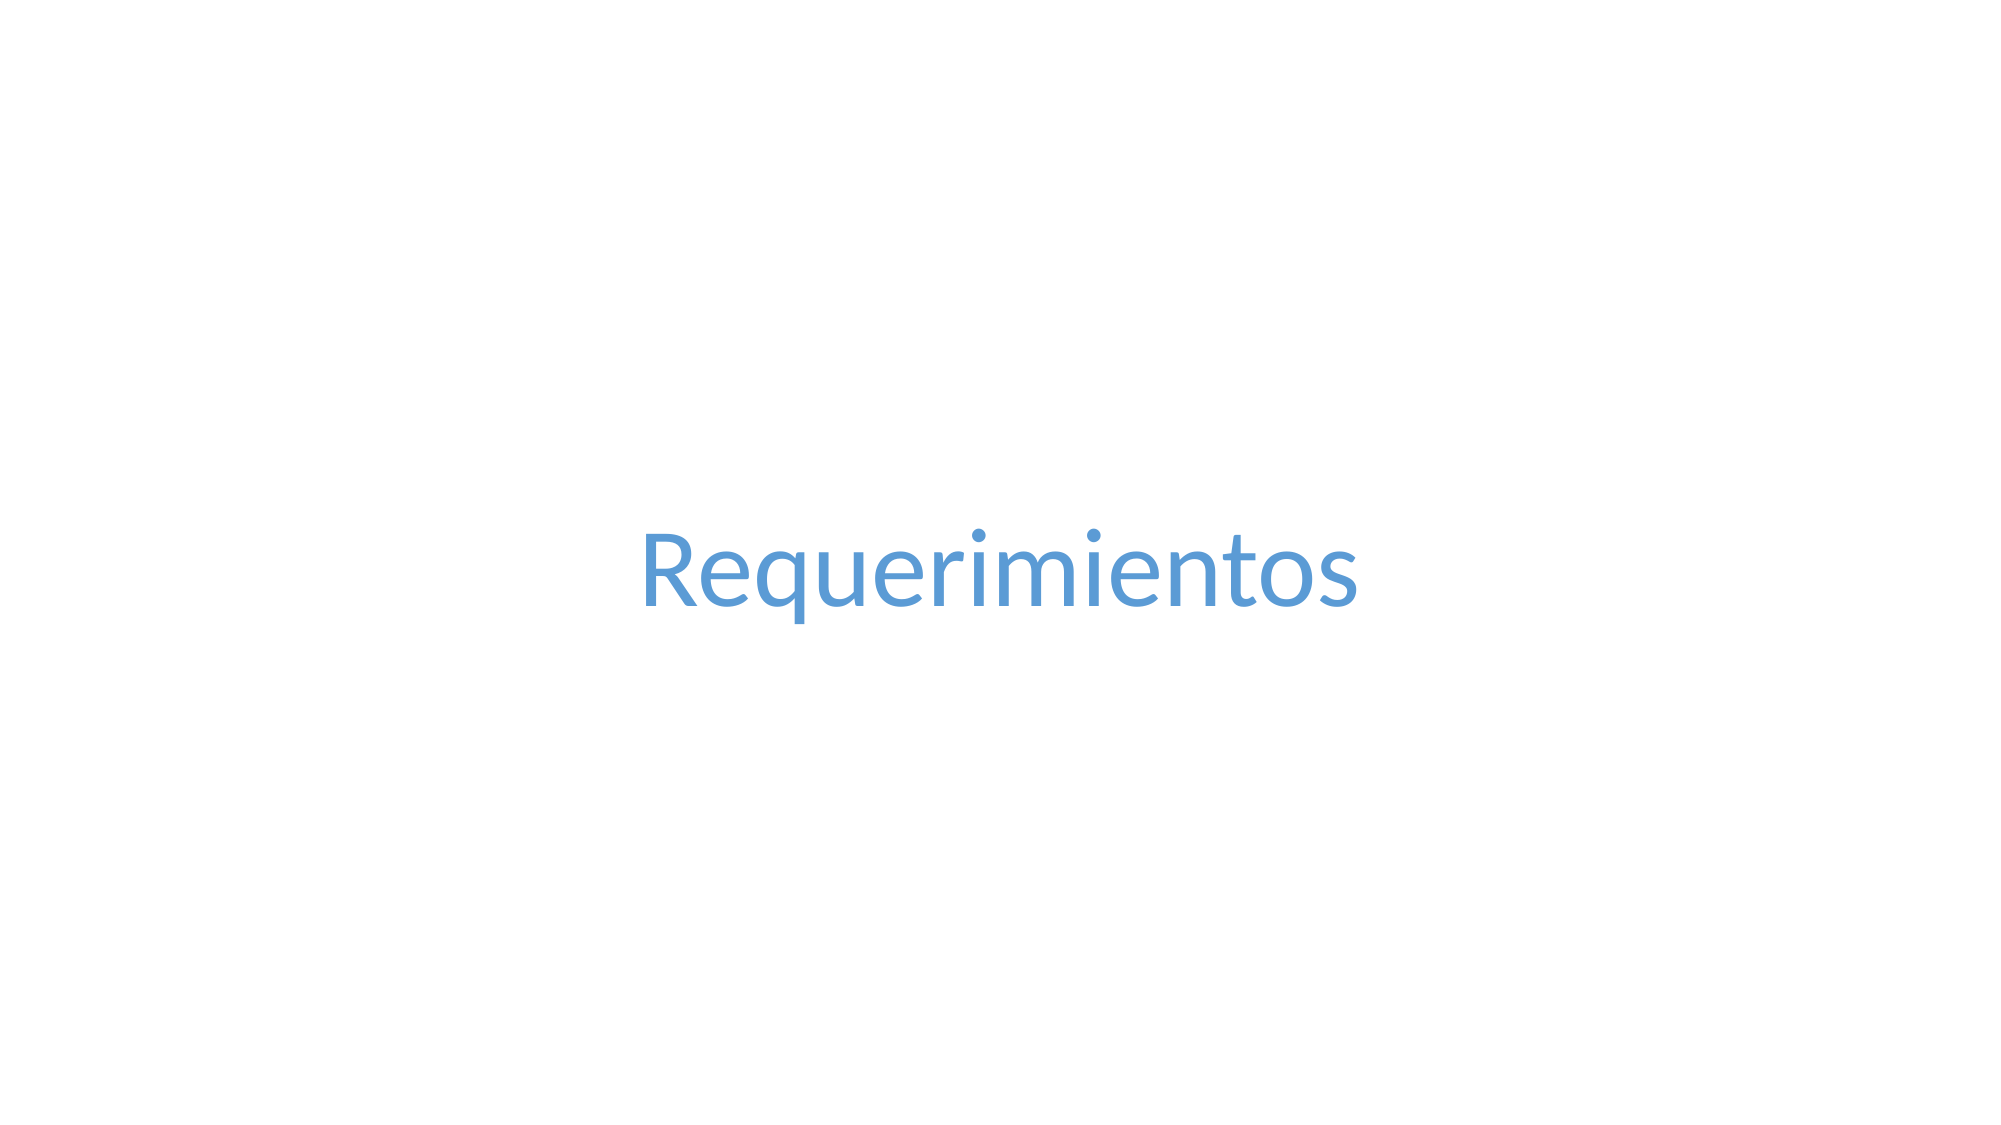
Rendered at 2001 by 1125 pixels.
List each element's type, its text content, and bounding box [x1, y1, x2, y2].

text_box Requerimientos [623, 486, 1377, 637]
